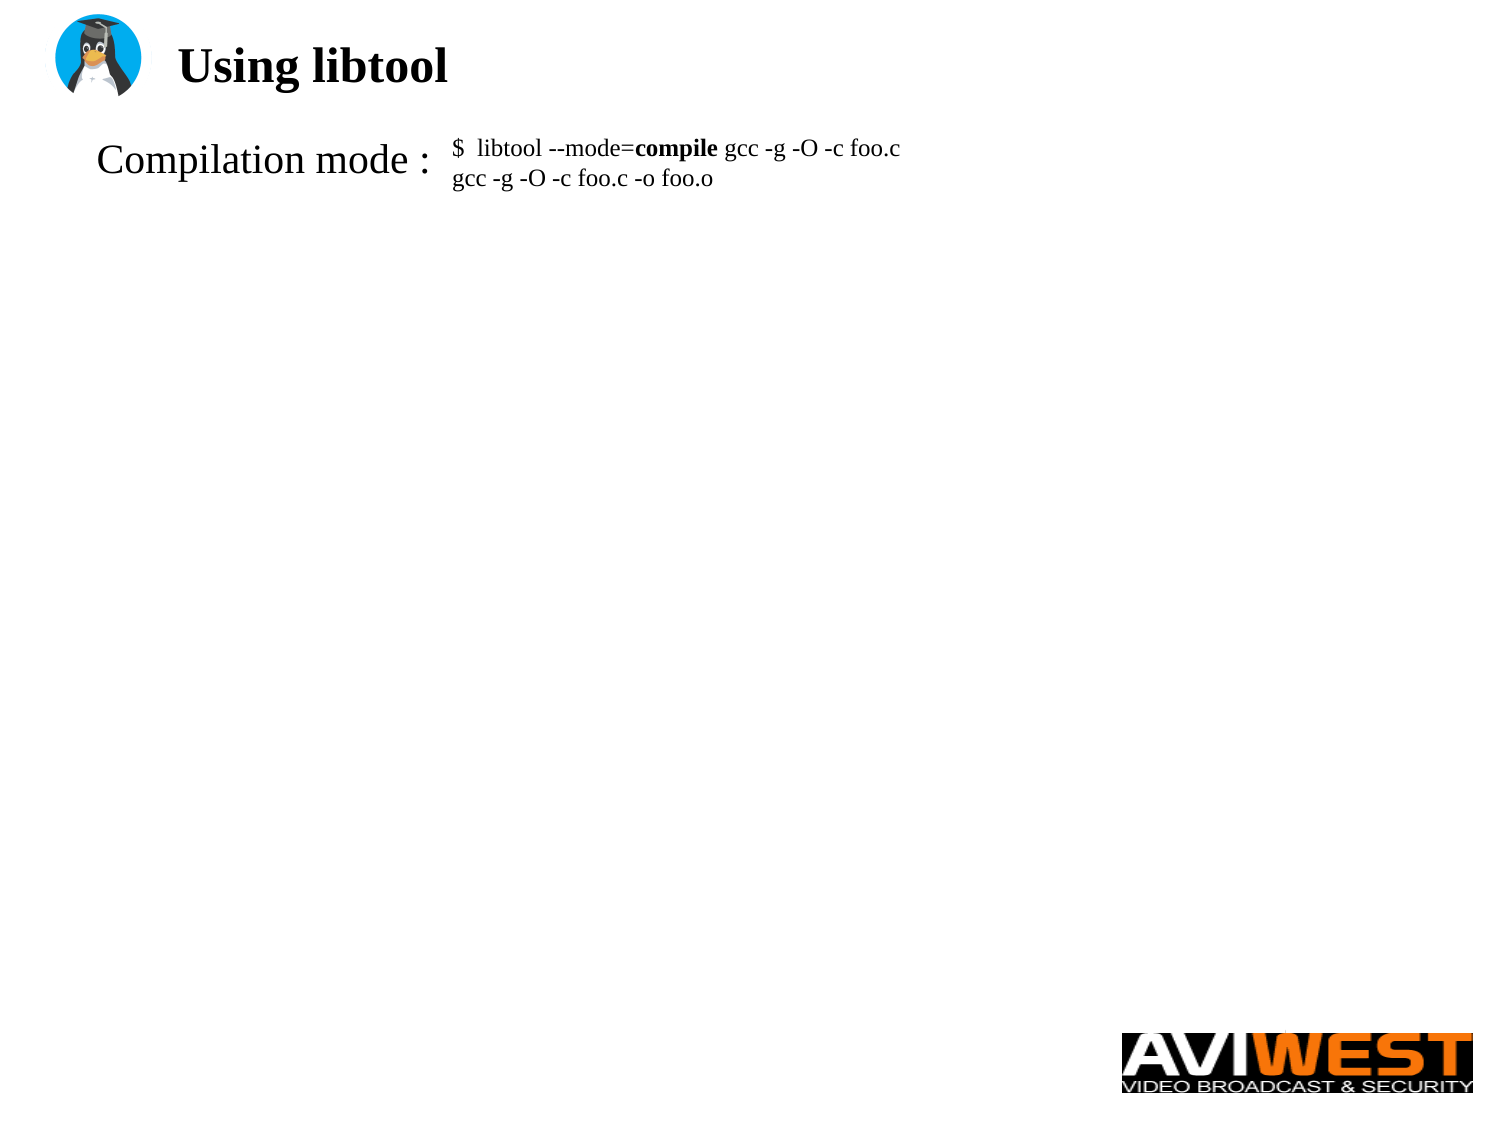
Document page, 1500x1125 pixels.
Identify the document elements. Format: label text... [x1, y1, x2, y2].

text_box  Compilation mode : [38, 124, 429, 190]
text_box $ libtool --mode=compile gcc -g -O -c foo.c gcc -g -O -c foo.c -o foo.o [437, 124, 1450, 199]
picture [1122, 1033, 1473, 1093]
text_box Using libtool [162, 24, 1475, 100]
picture [44, 3, 152, 112]
